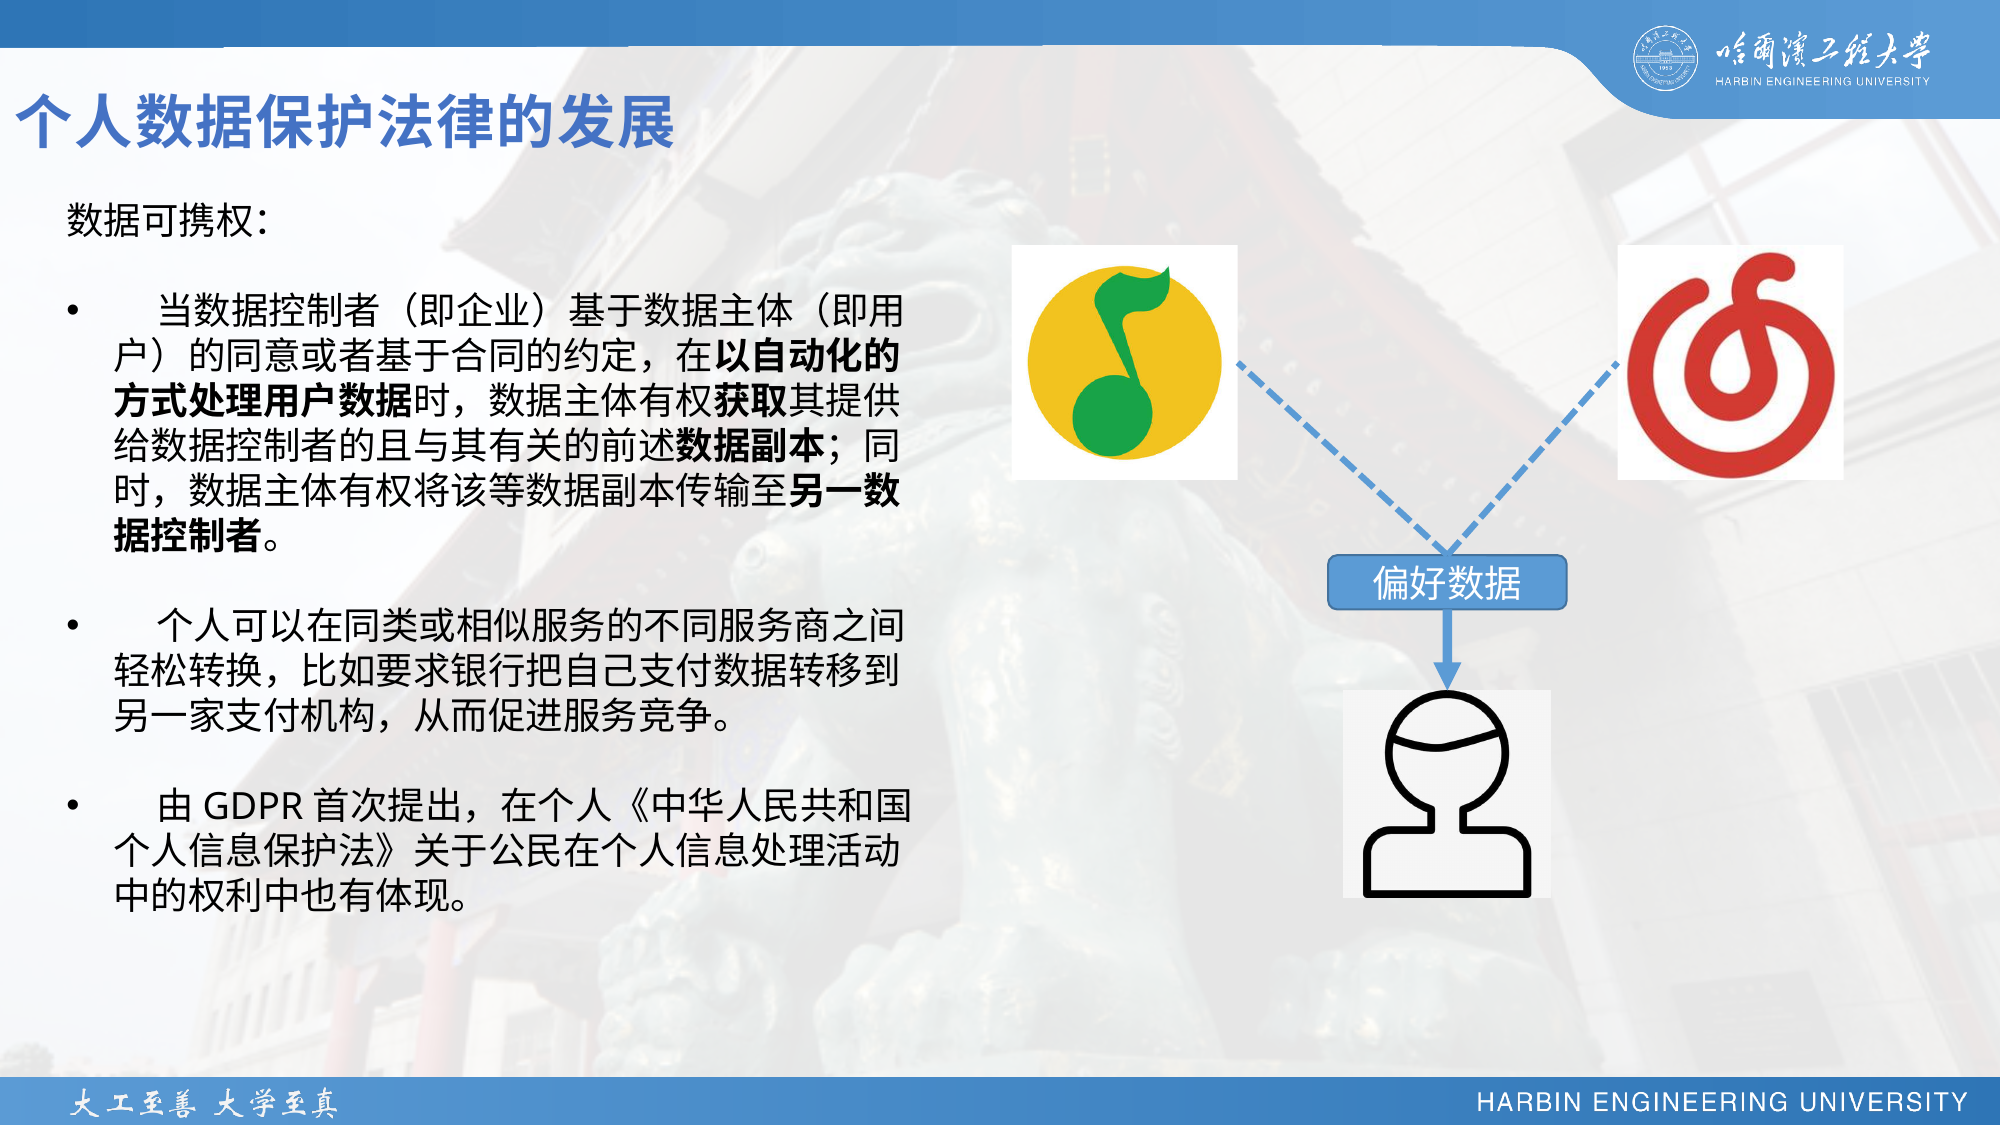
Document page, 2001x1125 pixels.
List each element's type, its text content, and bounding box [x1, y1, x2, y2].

picture [1461, 1089, 1978, 1114]
title 个人数据保护法律的发展 [0, 70, 1144, 157]
picture [1617, 245, 1844, 480]
picture [1343, 690, 1551, 898]
picture [1631, 19, 1935, 98]
text_box 数据可携权： 当数据控制者（即企业）基于数据主体（即用户）的同意或者基于合同的约定，在以自动化的方式处理用户数据时，数据主体有权获取其提供给数据控制者的且与其有关的前述数据副本；同时，数据主体有权将该等数据副本传输至另一数据控制者。 个人可以在同类或相似服务的不同服务商之间轻松转换，比如要求银行把自己支付数据转移到另一家支付机构，从而促进服务竞争。 由GDPR首次提出，在个人《中华人民共和国个人信息保护法》关于公民在个人信息处理活动中的权利中也有体现。 [51, 189, 941, 970]
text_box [1447, 362, 1618, 556]
picture [40, 1078, 366, 1125]
text_box 偏好数据 [1327, 556, 1568, 611]
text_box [1237, 362, 1447, 556]
picture [1011, 245, 1238, 480]
